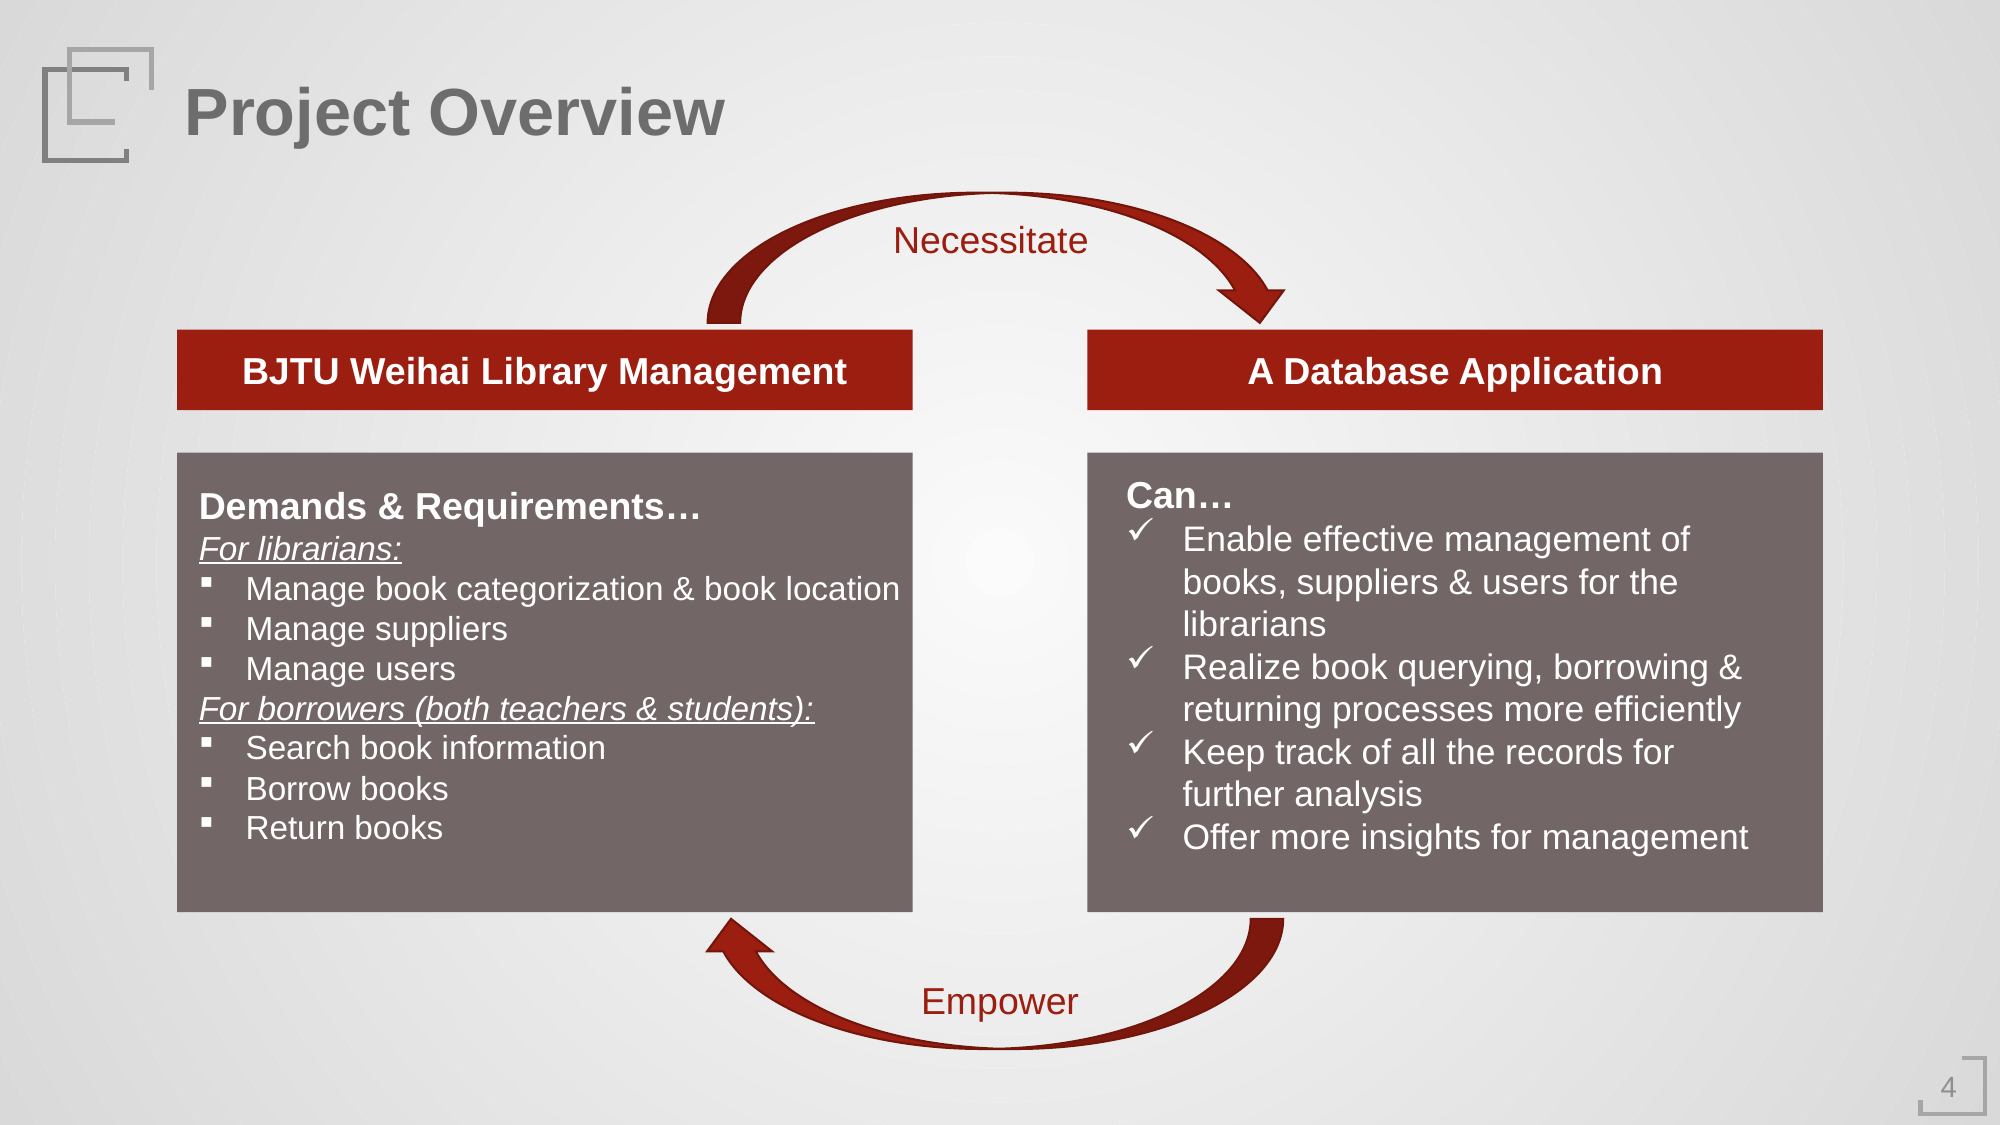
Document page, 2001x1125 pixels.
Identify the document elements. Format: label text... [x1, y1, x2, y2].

text_box Demands & Requirements… For librarians: Manage book categorization & book location Manage suppliers Manage users For borrowers (both teachers & students): Search book information Borrow books Return books [183, 474, 920, 854]
text_box Necessitate [679, 208, 1303, 269]
text_box Empower [688, 969, 1312, 1030]
text_box [1215, 269, 1286, 325]
text_box [176, 452, 914, 913]
text_box [845, 191, 1139, 208]
text_box [706, 269, 766, 324]
text_box [1086, 452, 1824, 913]
text_box BJTU Weihai Library Management [176, 329, 914, 411]
text_box [705, 917, 776, 969]
text_box Project Overview [169, 61, 741, 156]
text_box Can… Enable effective management of books, suppliers & users for the librarians Realize book querying, borrowing & returning processes more efficiently Keep track of all the records for further analysis Offer more insights for management [1111, 463, 1799, 864]
text_box [1228, 917, 1285, 969]
text_box [839, 1030, 1159, 1051]
text_box A Database Application [1086, 329, 1824, 411]
